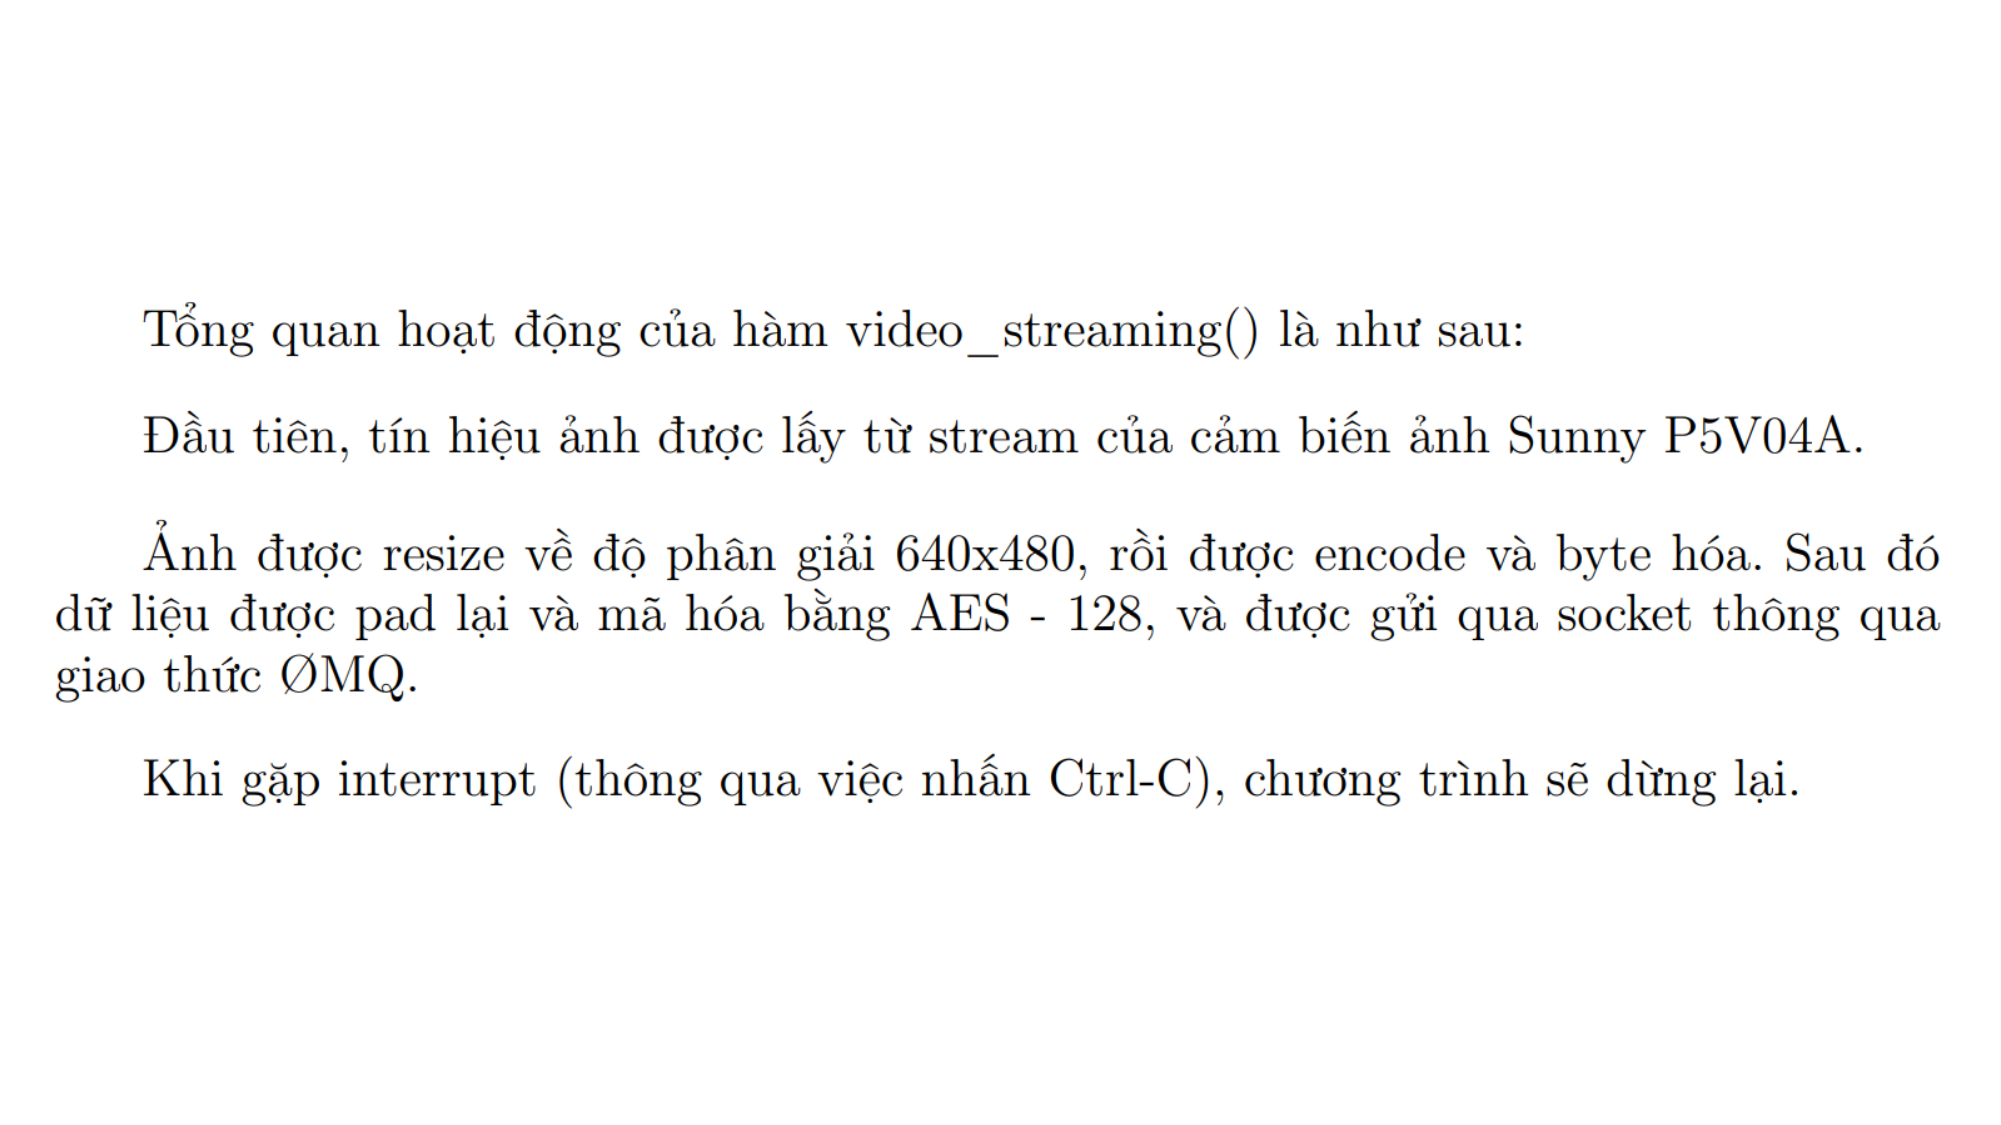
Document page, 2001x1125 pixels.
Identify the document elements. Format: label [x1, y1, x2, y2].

picture [19, 286, 1981, 839]
